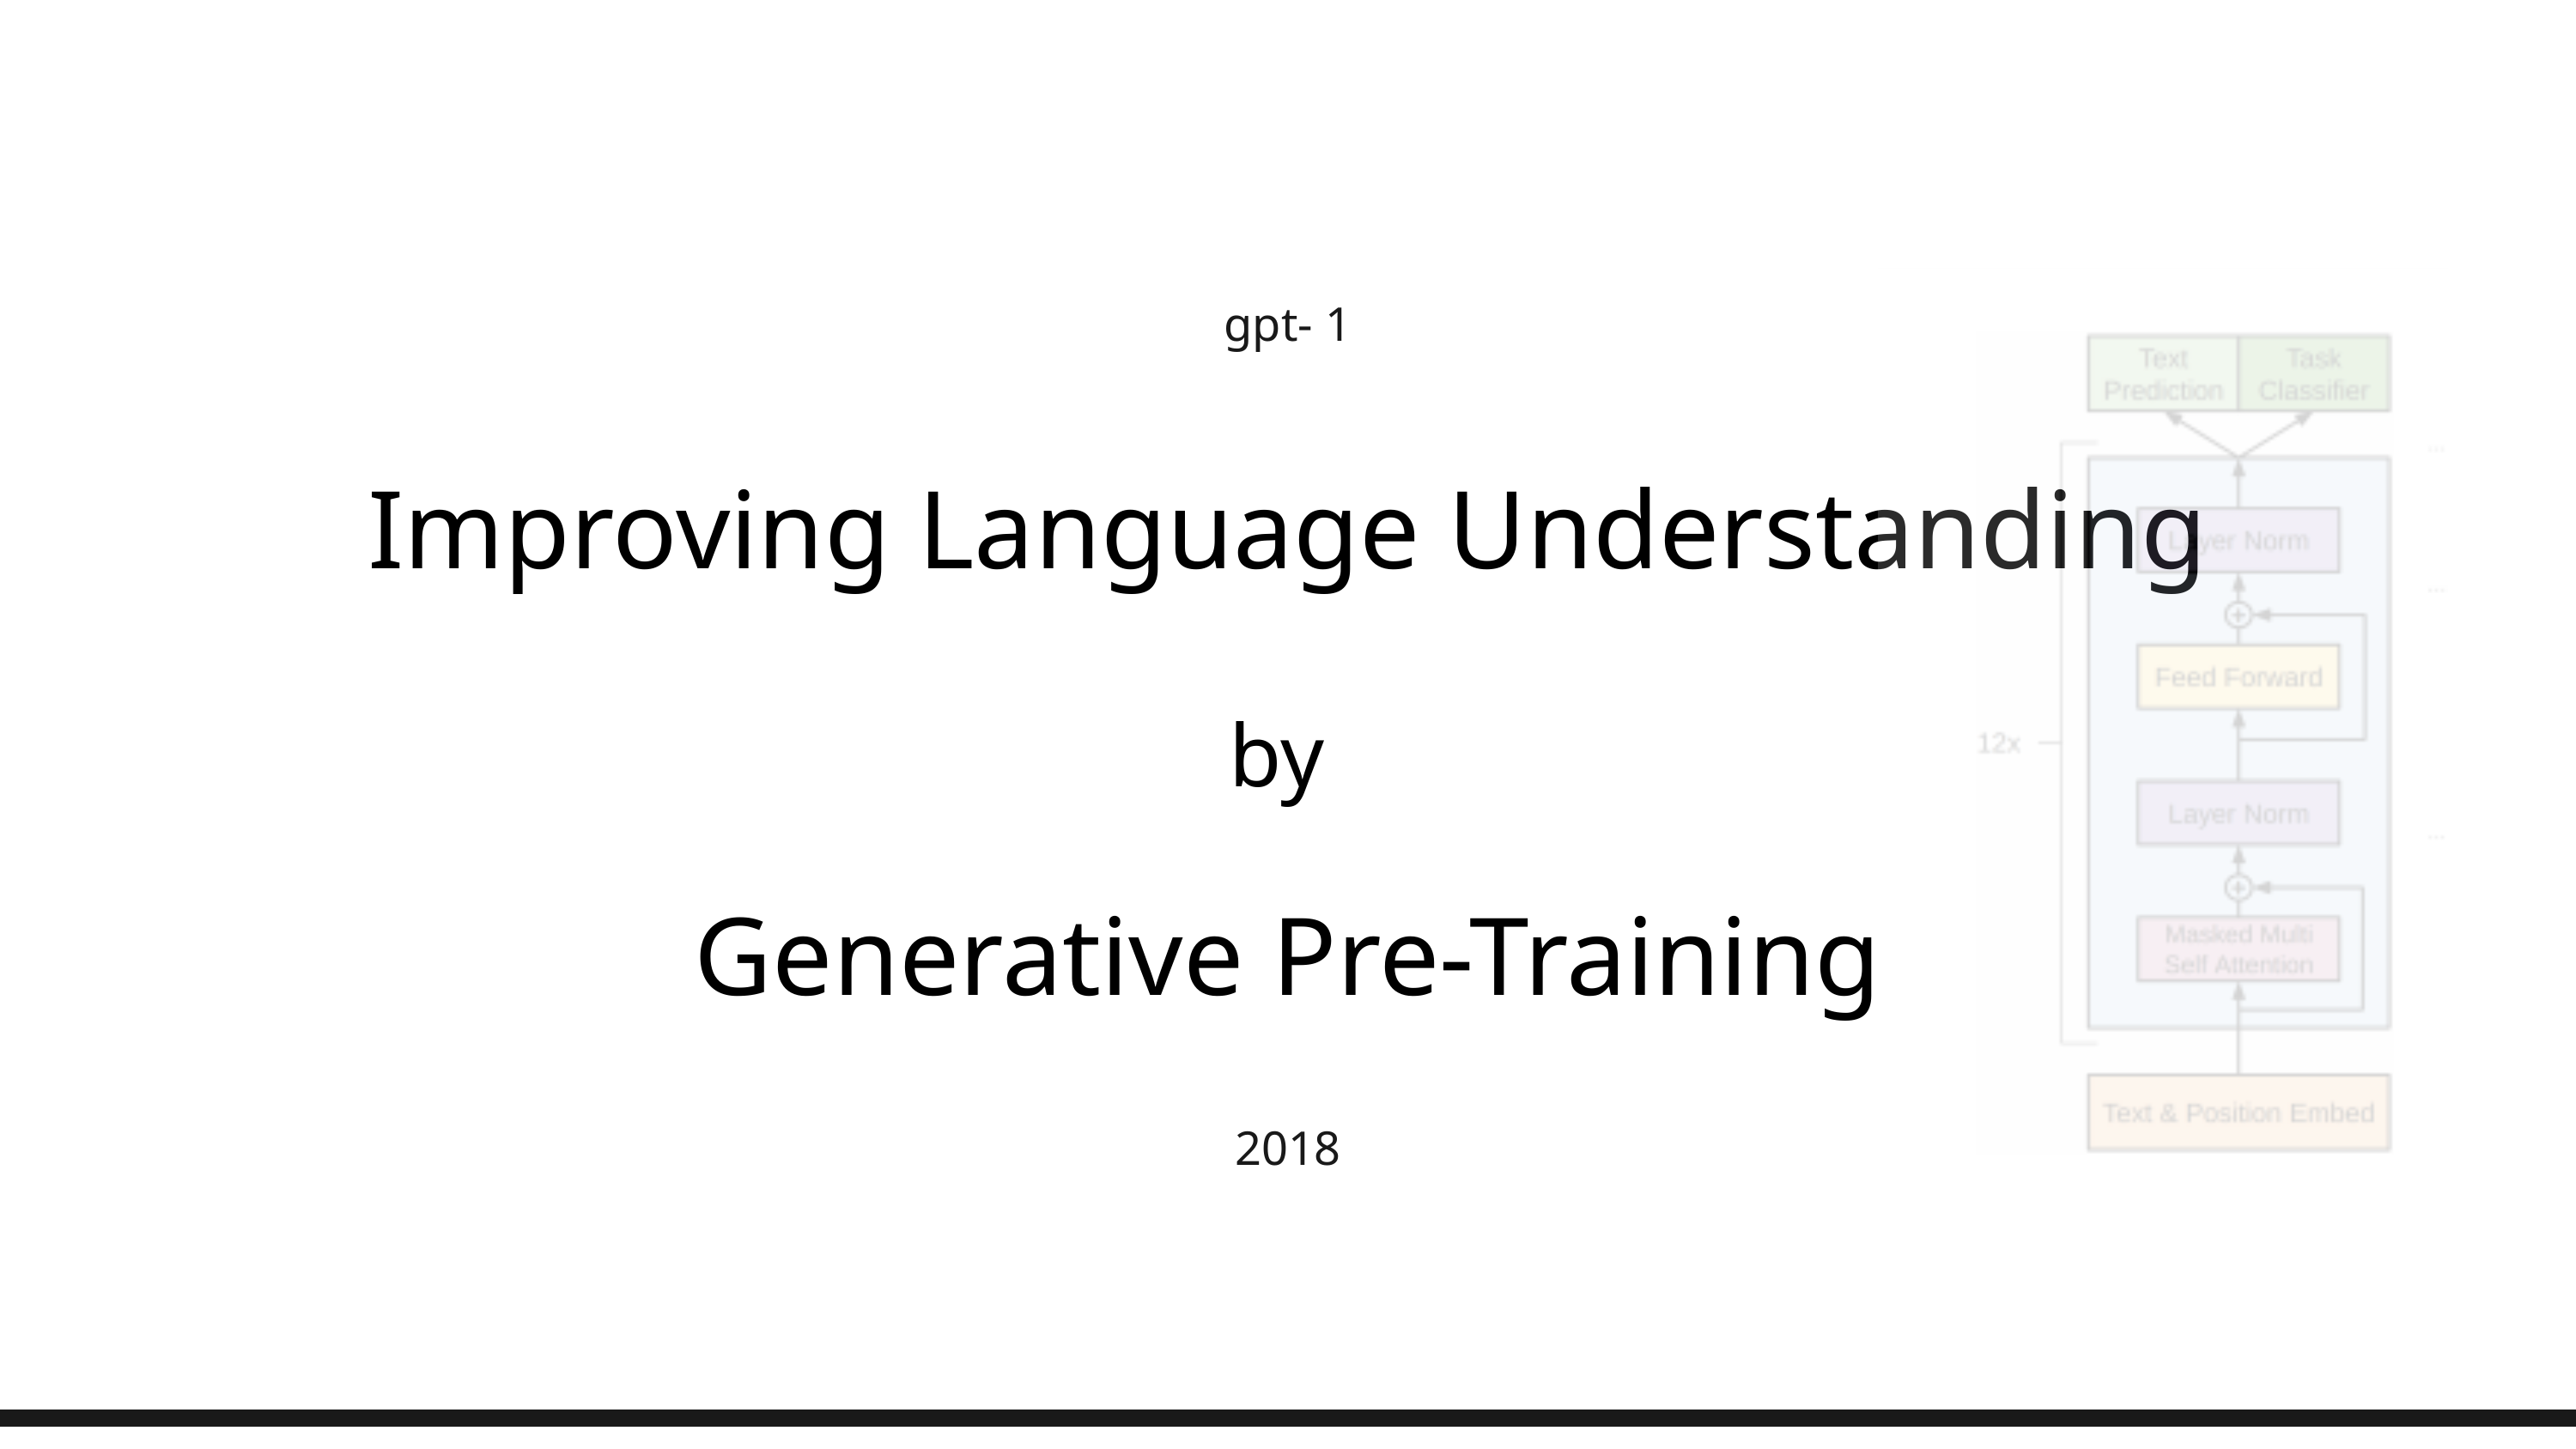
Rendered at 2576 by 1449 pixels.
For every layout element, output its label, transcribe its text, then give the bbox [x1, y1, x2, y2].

text_box 2018 [1078, 1109, 1498, 1174]
text_box gpt- 1 [1172, 285, 1404, 351]
picture [1878, 267, 2448, 1182]
text_box Improving Language Understanding by Generative Pre-Training [308, 377, 1874, 1017]
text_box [0, 1409, 2576, 1427]
